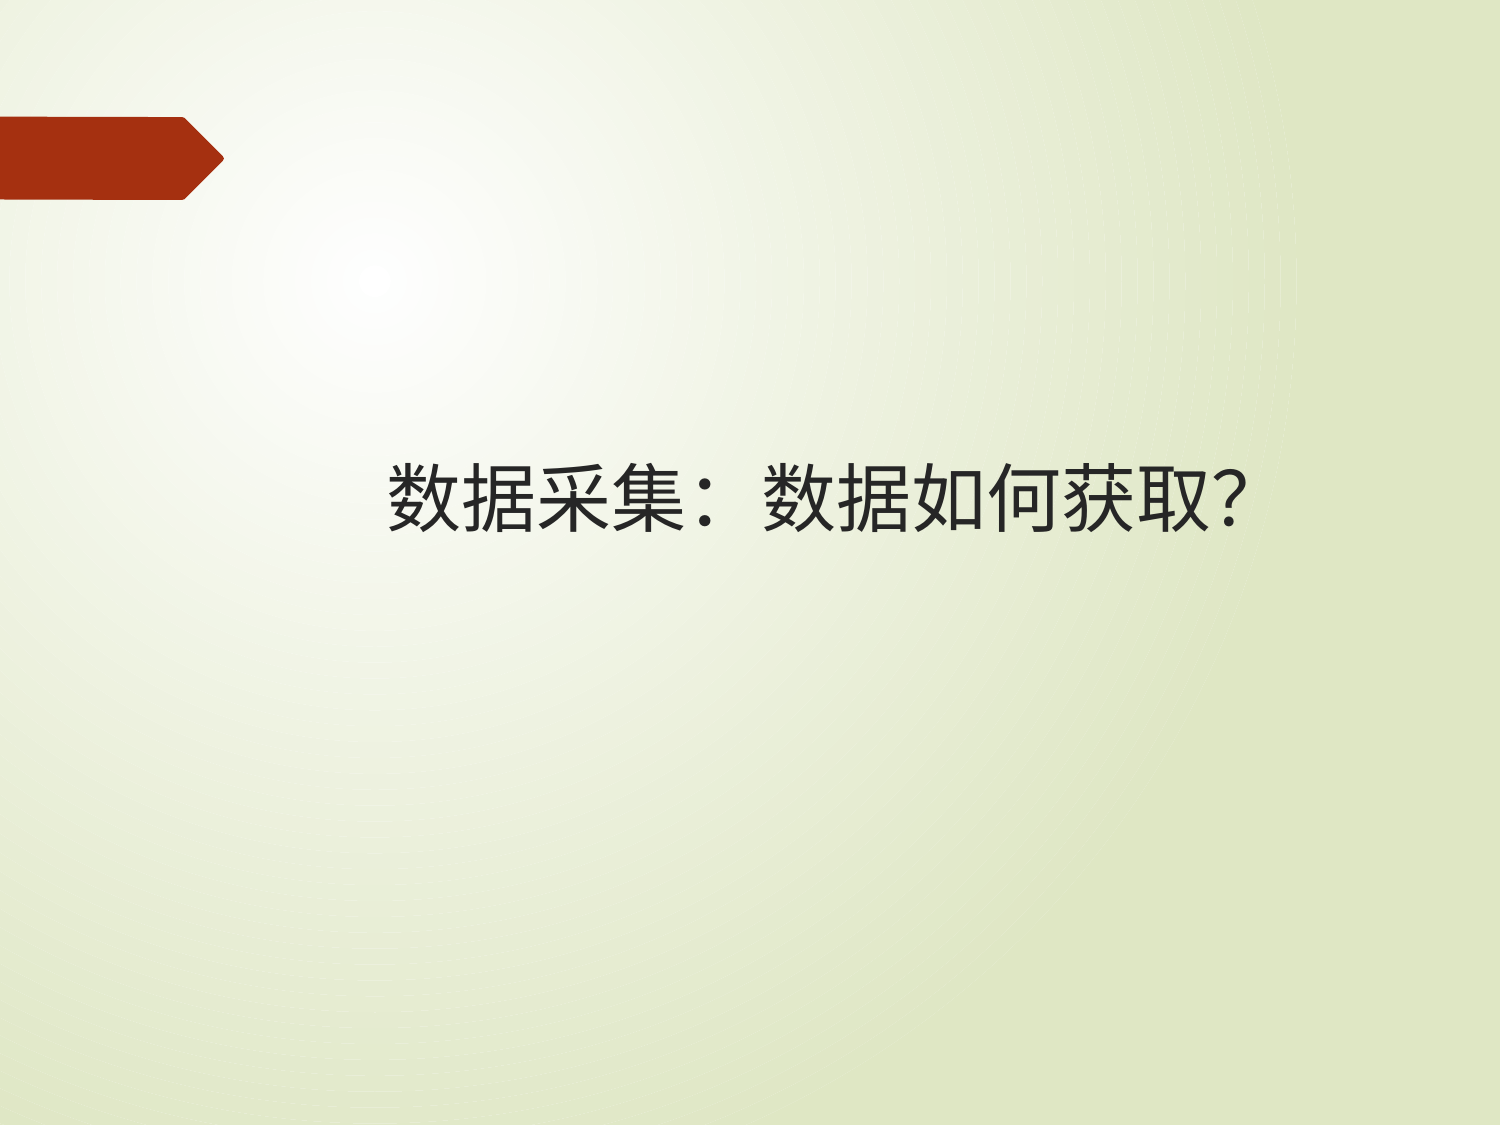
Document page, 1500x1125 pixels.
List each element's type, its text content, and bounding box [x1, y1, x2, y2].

title 数据采集：数据如何获取？ [336, 444, 1294, 598]
